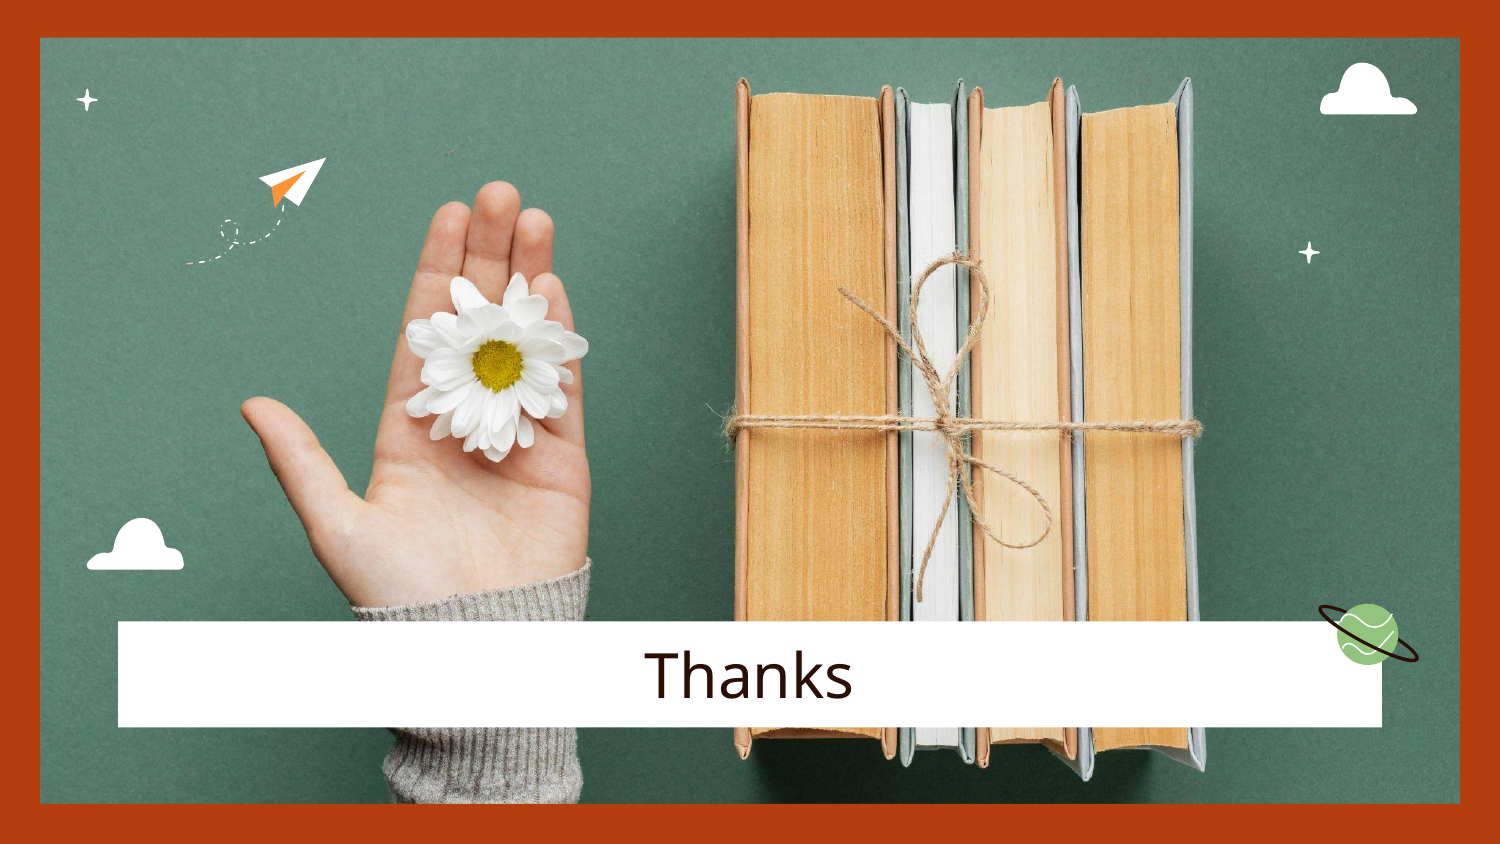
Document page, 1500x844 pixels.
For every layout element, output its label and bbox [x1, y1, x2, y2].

text_box [1319, 603, 1418, 666]
picture [0, 0, 1500, 844]
text_box [186, 157, 327, 264]
